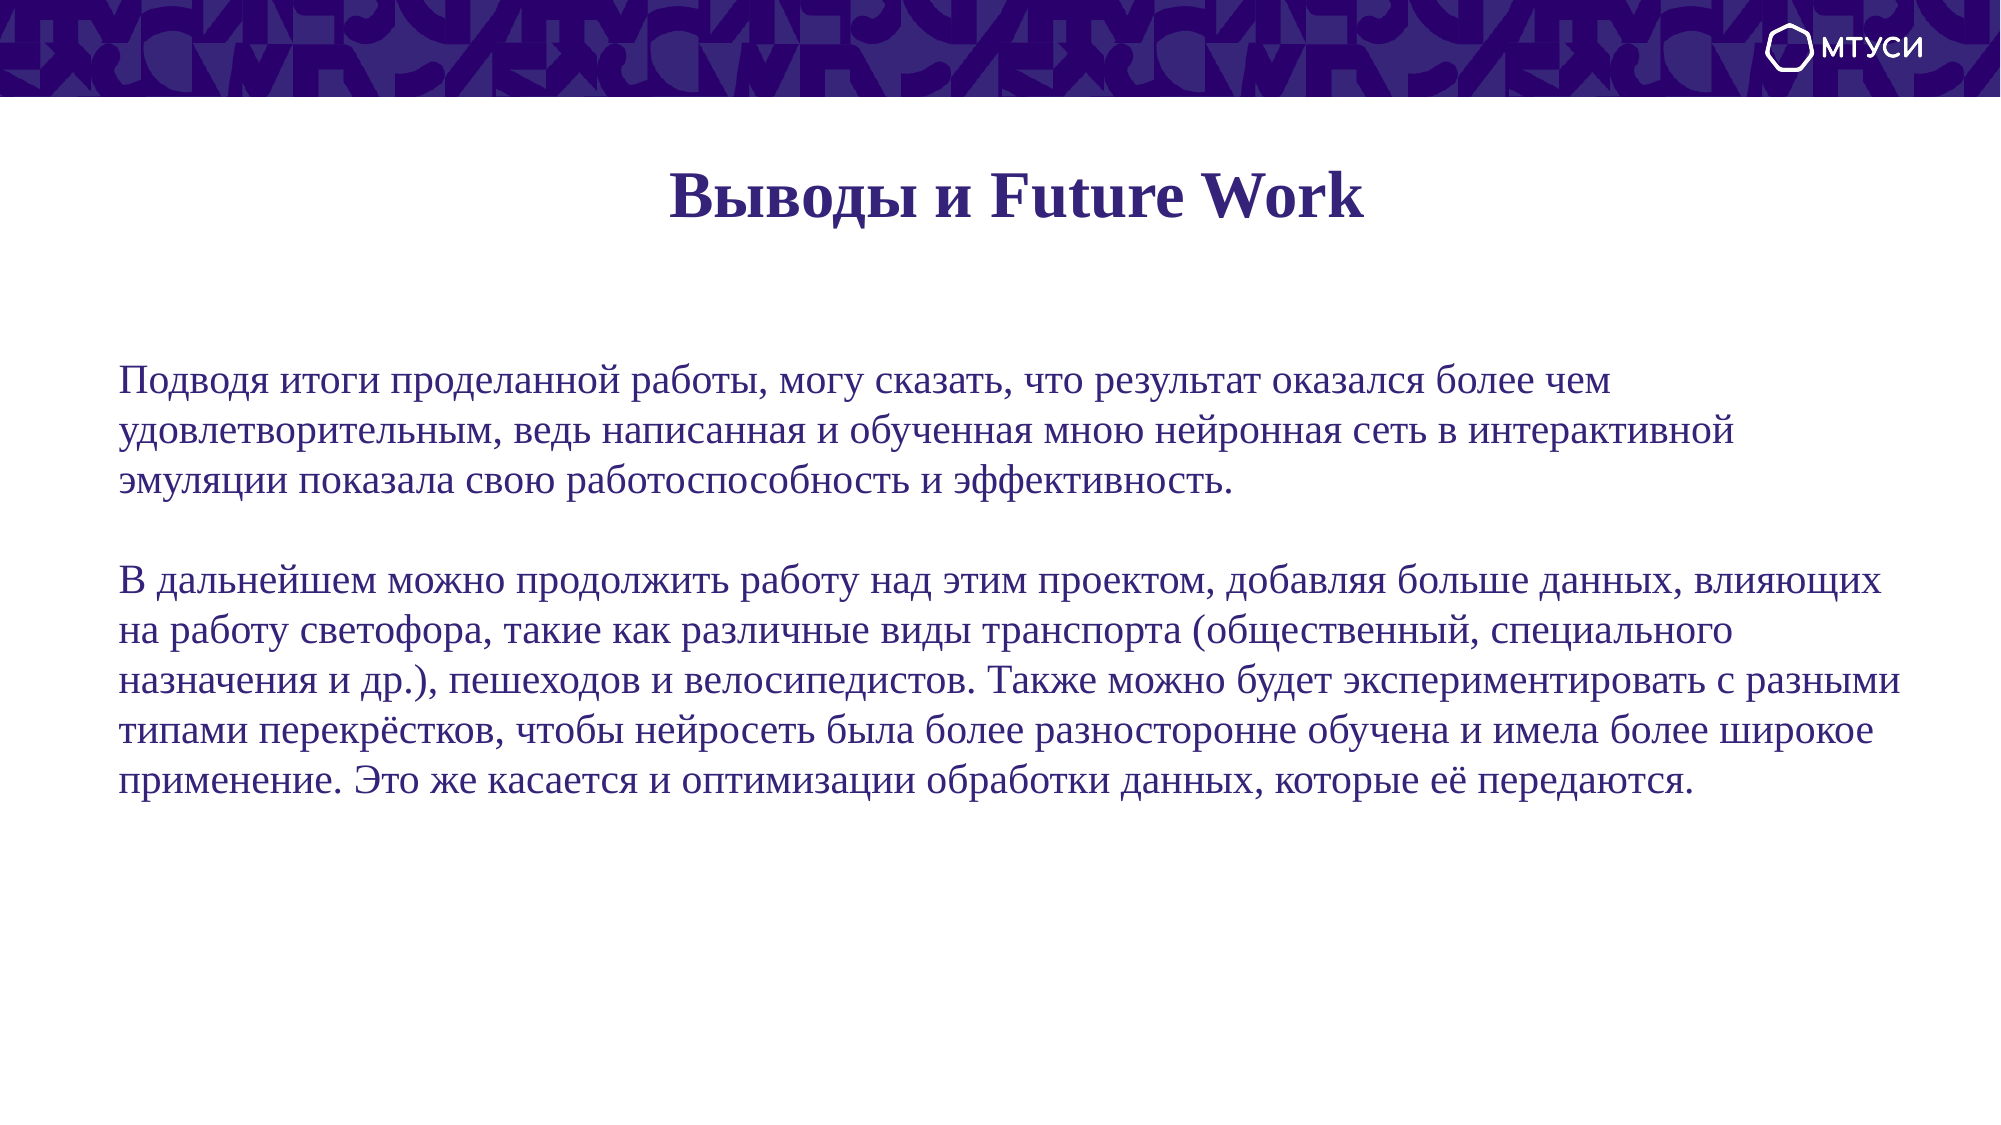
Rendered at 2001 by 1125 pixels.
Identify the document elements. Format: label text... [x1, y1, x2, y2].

picture [0, 0, 2001, 97]
title Выводы и Future Work [103, 152, 1931, 295]
text_box Подводя итоги проделанной работы, могу сказать, что результат оказался более чем удовлетворительным, ведь написанная и обученная мною нейронная сеть в интерактивной эмуляции показала свою работоспособность и эффективность. В дальнейшем можно продолжить работу над этим проектом, добавляя больше данных, влияющих на работу светофора, такие как различные виды транспорта (общественный, специального назначения и др.), пешеходов и велосипедистов. Также можно будет экспериментировать с разными типами перекрёстков, чтобы нейросеть была более разносторонне обучена и имела более широкое применение. Это же касается и оптимизации обработки данных, которые её передаются. [103, 294, 1930, 1020]
